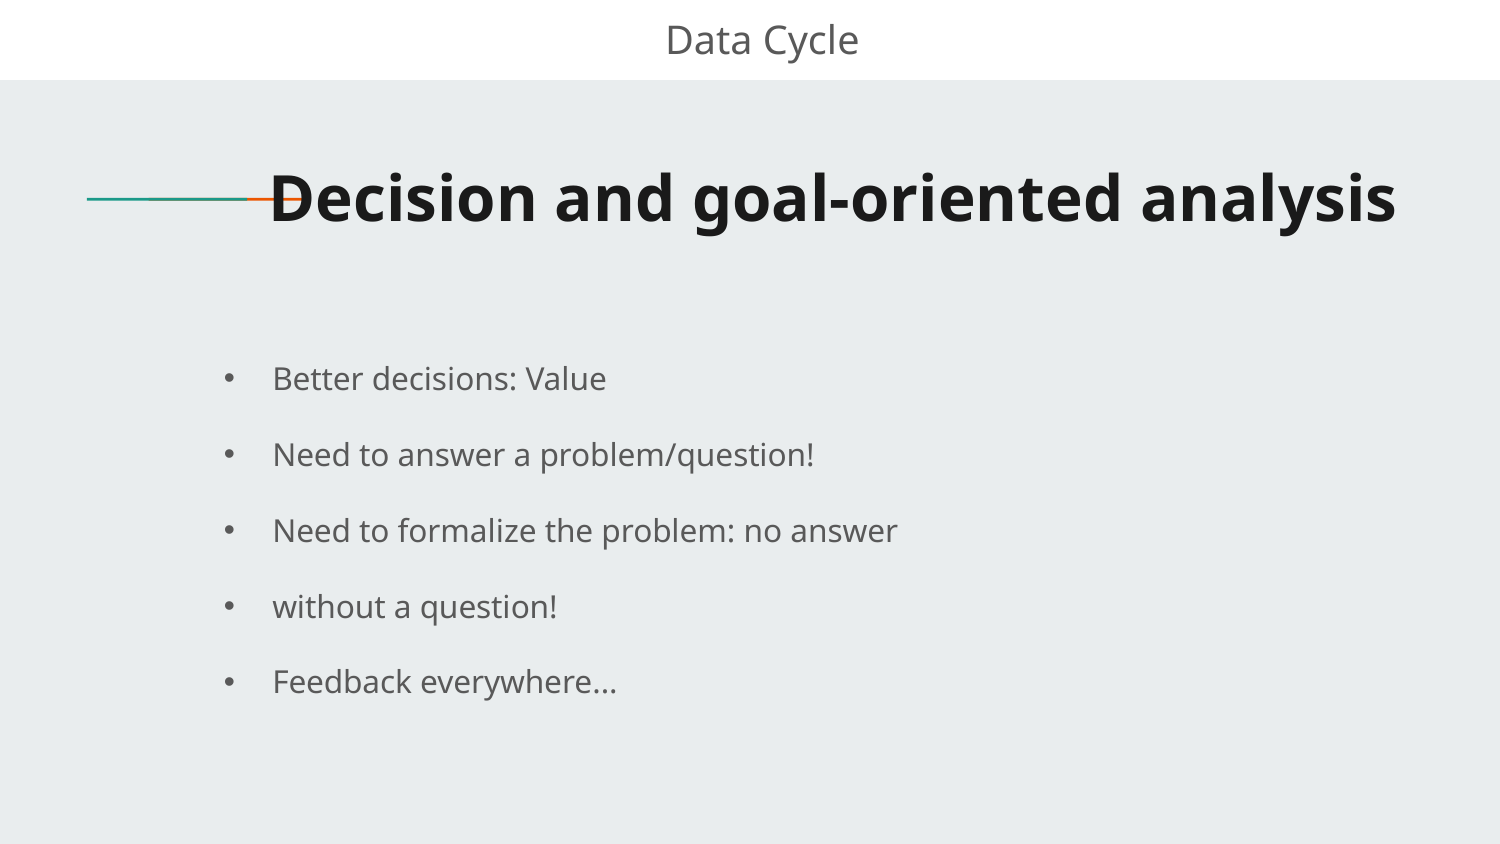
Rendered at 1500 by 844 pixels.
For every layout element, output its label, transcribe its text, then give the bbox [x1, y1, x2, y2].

title Decision and goal-oriented analysis [253, 143, 1429, 254]
text_box Better decisions: Value Need to answer a problem/question! Need to formalize the problem: no answer without a question! Feedback everywhere... [208, 343, 1303, 716]
subtitle Data Cycle [253, 0, 1272, 81]
